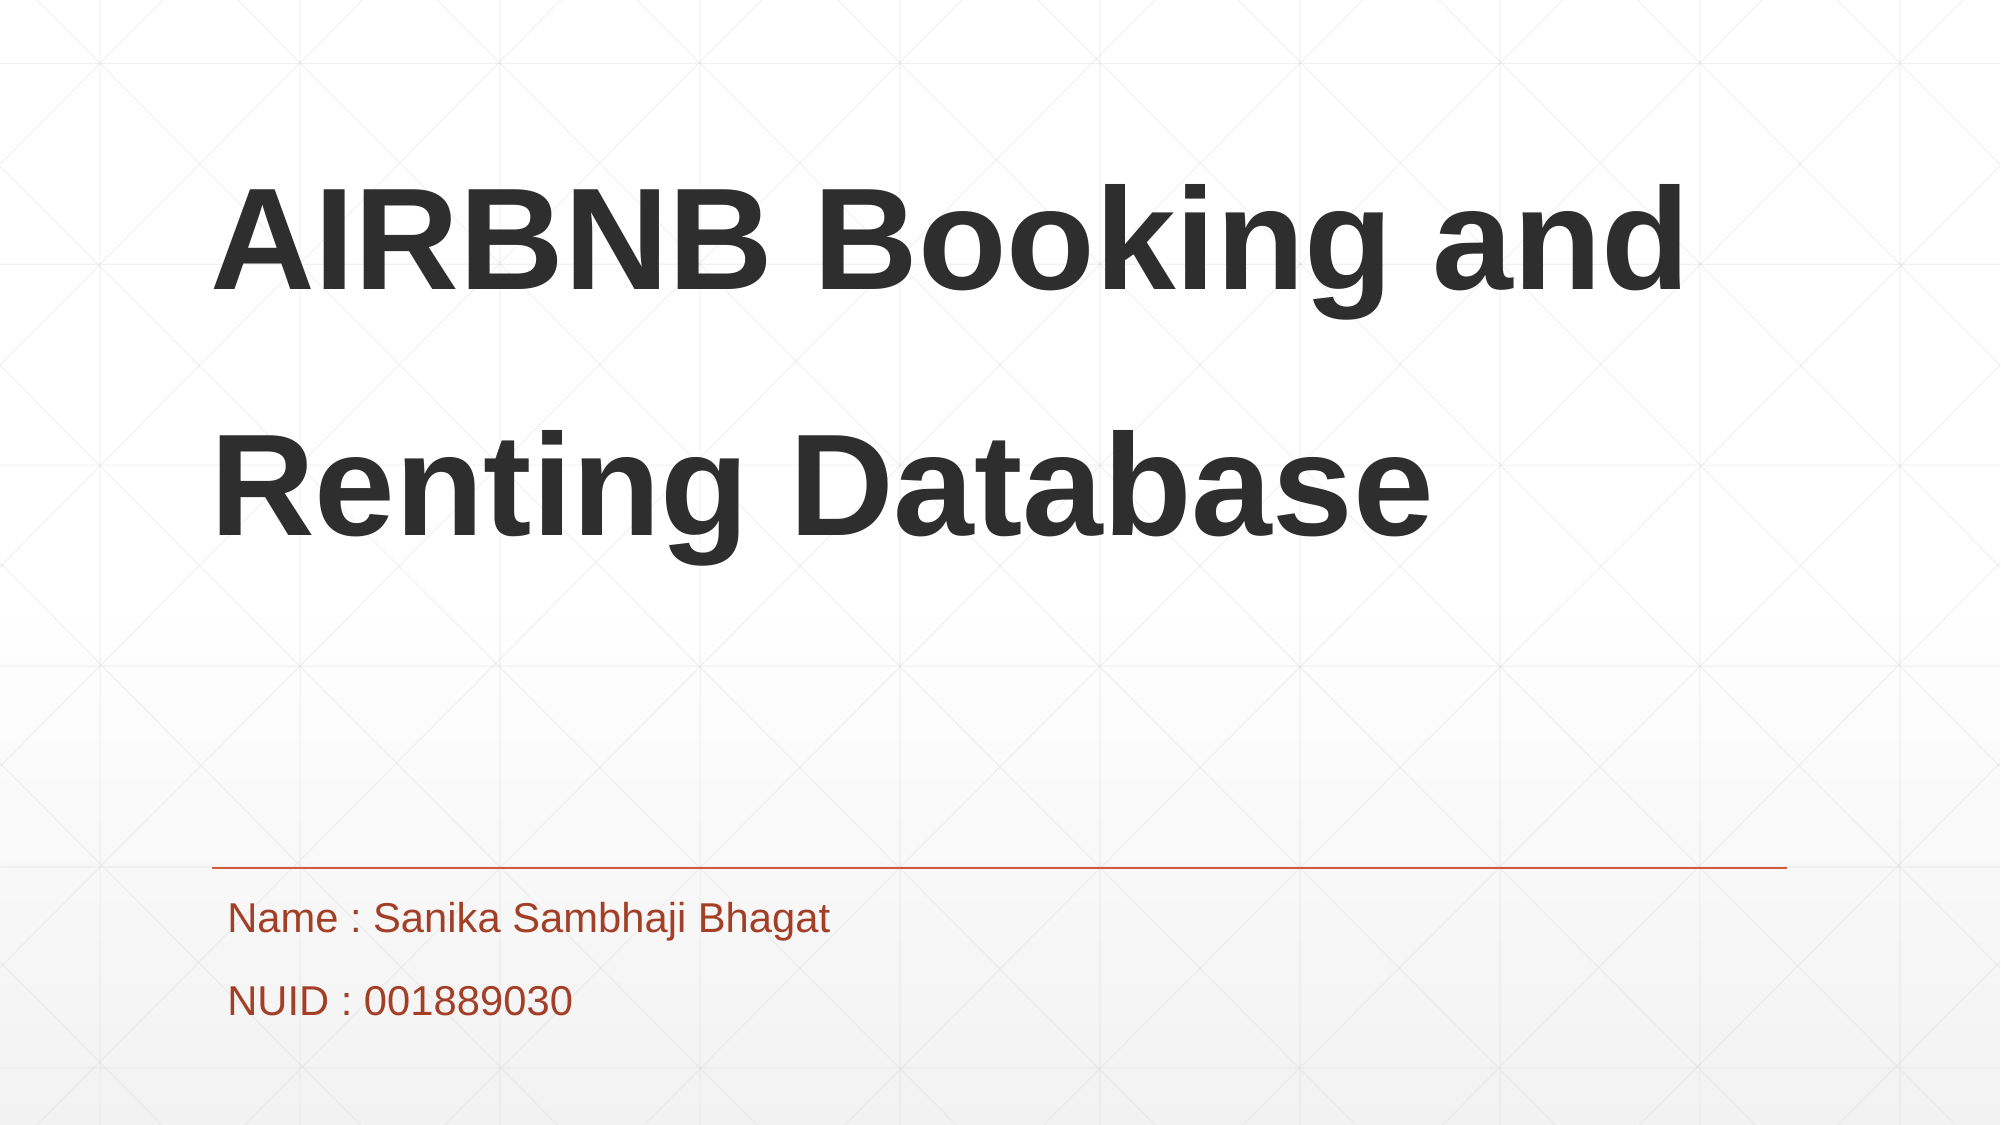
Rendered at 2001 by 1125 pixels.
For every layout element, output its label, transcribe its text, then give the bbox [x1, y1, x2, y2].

subtitle Name : Sanika Sambhaji Bhagat NUID : 001889030 [212, 891, 1788, 1035]
title AIRBNB Booking and Renting Database [194, 174, 1771, 730]
